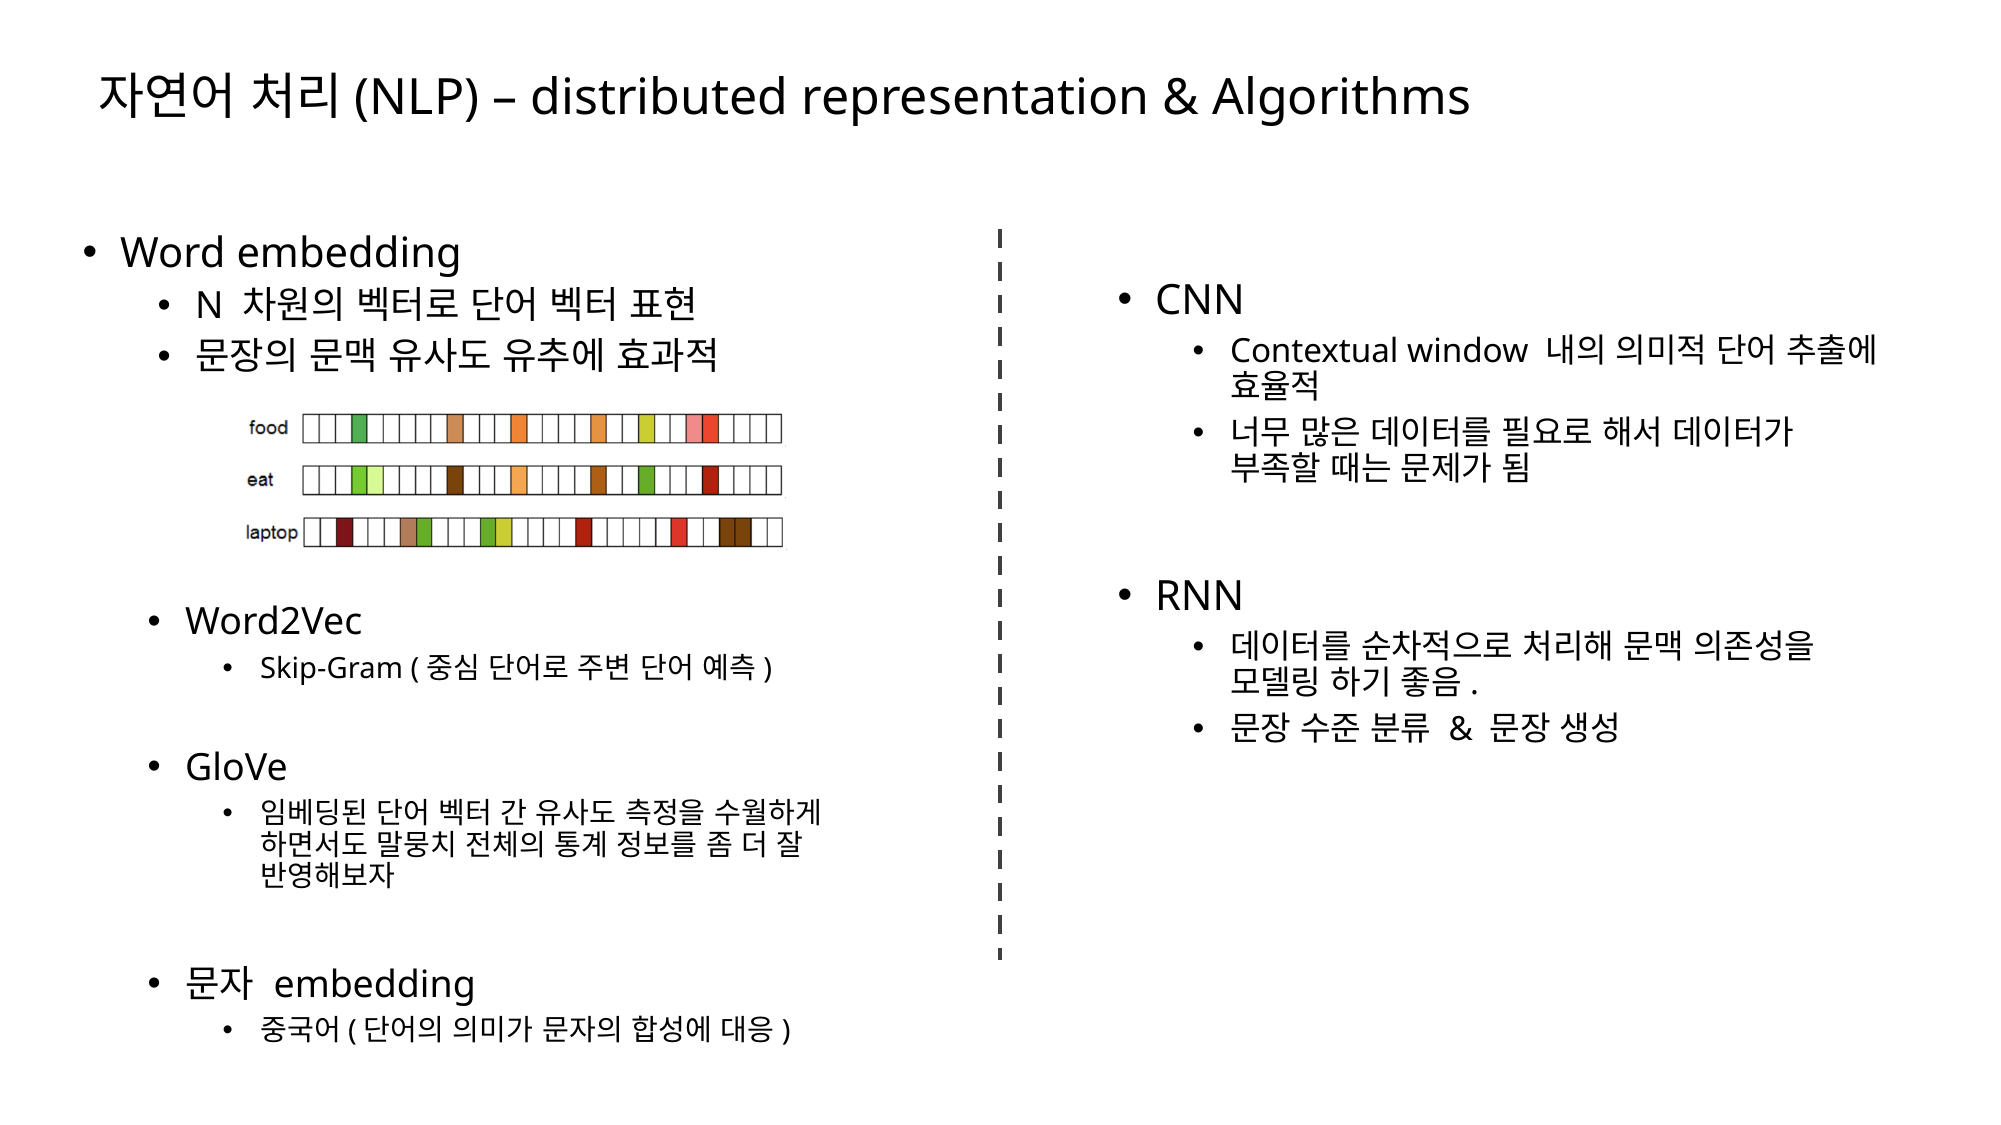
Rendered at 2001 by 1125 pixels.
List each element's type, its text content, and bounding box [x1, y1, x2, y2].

picture [235, 400, 794, 563]
list Word embedding N 차원의 벡터로 단어 벡터 표현 문장의 문맥 유사도 유추에 효과적 [67, 223, 871, 922]
text_box Word2Vec Skip-Gram (중심 단어로 주변 단어 예측) GloVe 임베딩된 단어 벡터 간 유사도 측정을 수월하게 하면서도 말뭉치 전체의 통계 정보를 좀 더 잘 반영해보자 문자 embedding 중국어(단어의 의미가 문자의 합성에 대응) [132, 594, 935, 1099]
text_box CNN Contextual window 내의 의미적 단어 추출에 효율적 너무 많은 데이터를 필요로 해서 데이터가 부족할 때는 문제가 됨 RNN 데이터를 순차적으로 처리해 문맥 의존성을 모델링 하기 좋음. 문장 수준 분류 & 문장 생성 [1102, 271, 1905, 970]
title 자연어 처리(NLP) – distributed representation & Algorithms [84, 54, 1572, 141]
